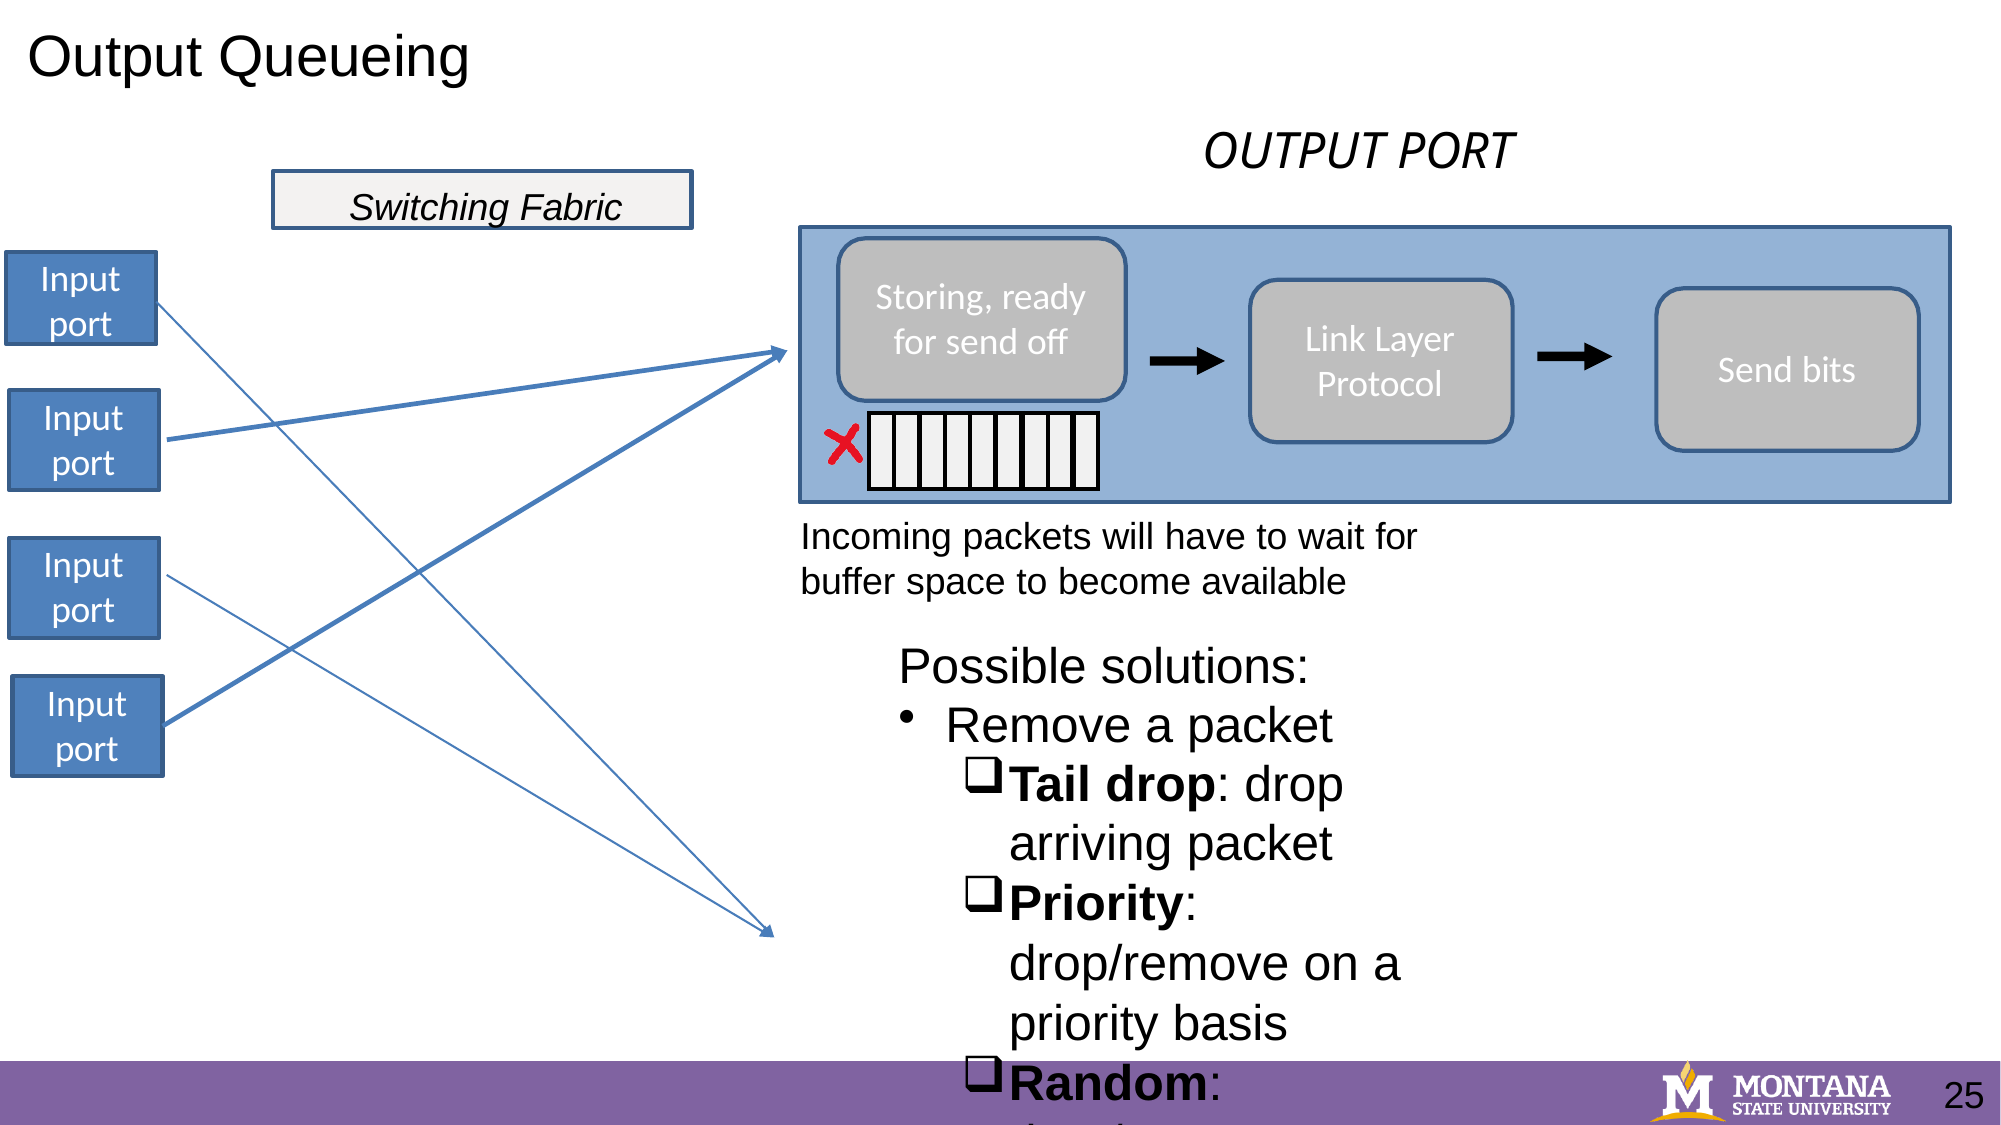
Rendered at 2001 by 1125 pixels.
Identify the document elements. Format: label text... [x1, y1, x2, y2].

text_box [1653, 285, 1922, 454]
text_box [155, 301, 788, 938]
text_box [1247, 277, 1515, 340]
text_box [10, 673, 165, 779]
text_box Input port [6, 251, 157, 345]
text_box OUTPUT PORT [1200, 116, 1530, 179]
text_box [6, 535, 162, 640]
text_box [797, 225, 1953, 505]
title Output Queueing [16, 16, 940, 207]
text_box Switching Fabric [272, 171, 692, 229]
text_box Incoming packets will have to wait for buffer space to become available Possible solutions: Remove a packet Tail drop: drop arriving packet Priority: drop/remove on a priority basis Random: drop/remove randomly [798, 512, 1900, 1125]
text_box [824, 342, 1613, 466]
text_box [6, 387, 162, 493]
slide_number 25 [1937, 1072, 1994, 1125]
